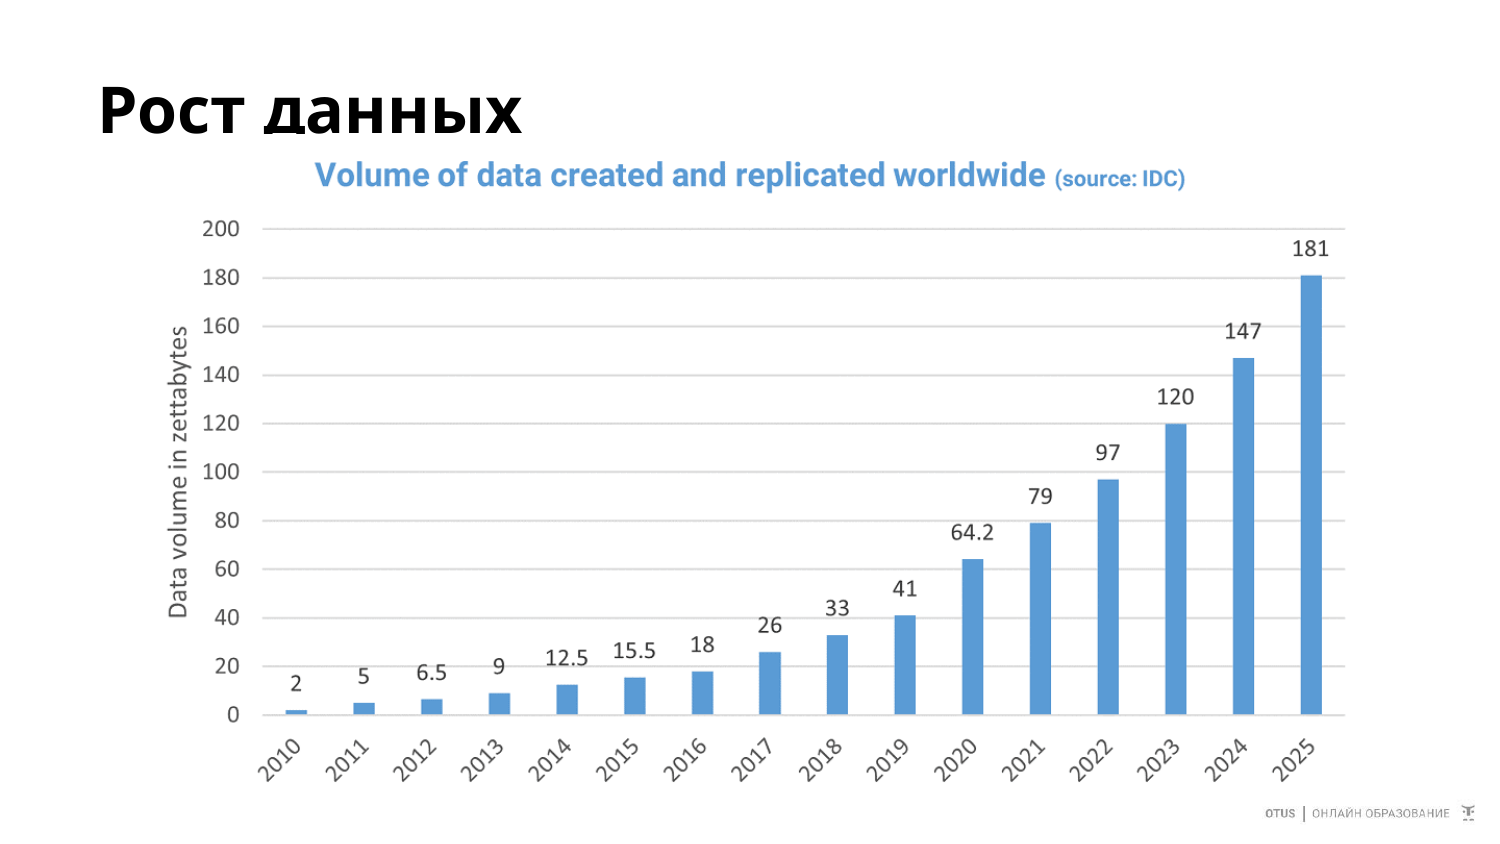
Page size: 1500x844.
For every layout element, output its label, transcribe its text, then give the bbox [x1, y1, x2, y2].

title Рост данных [82, 54, 1480, 234]
picture [124, 134, 1475, 825]
